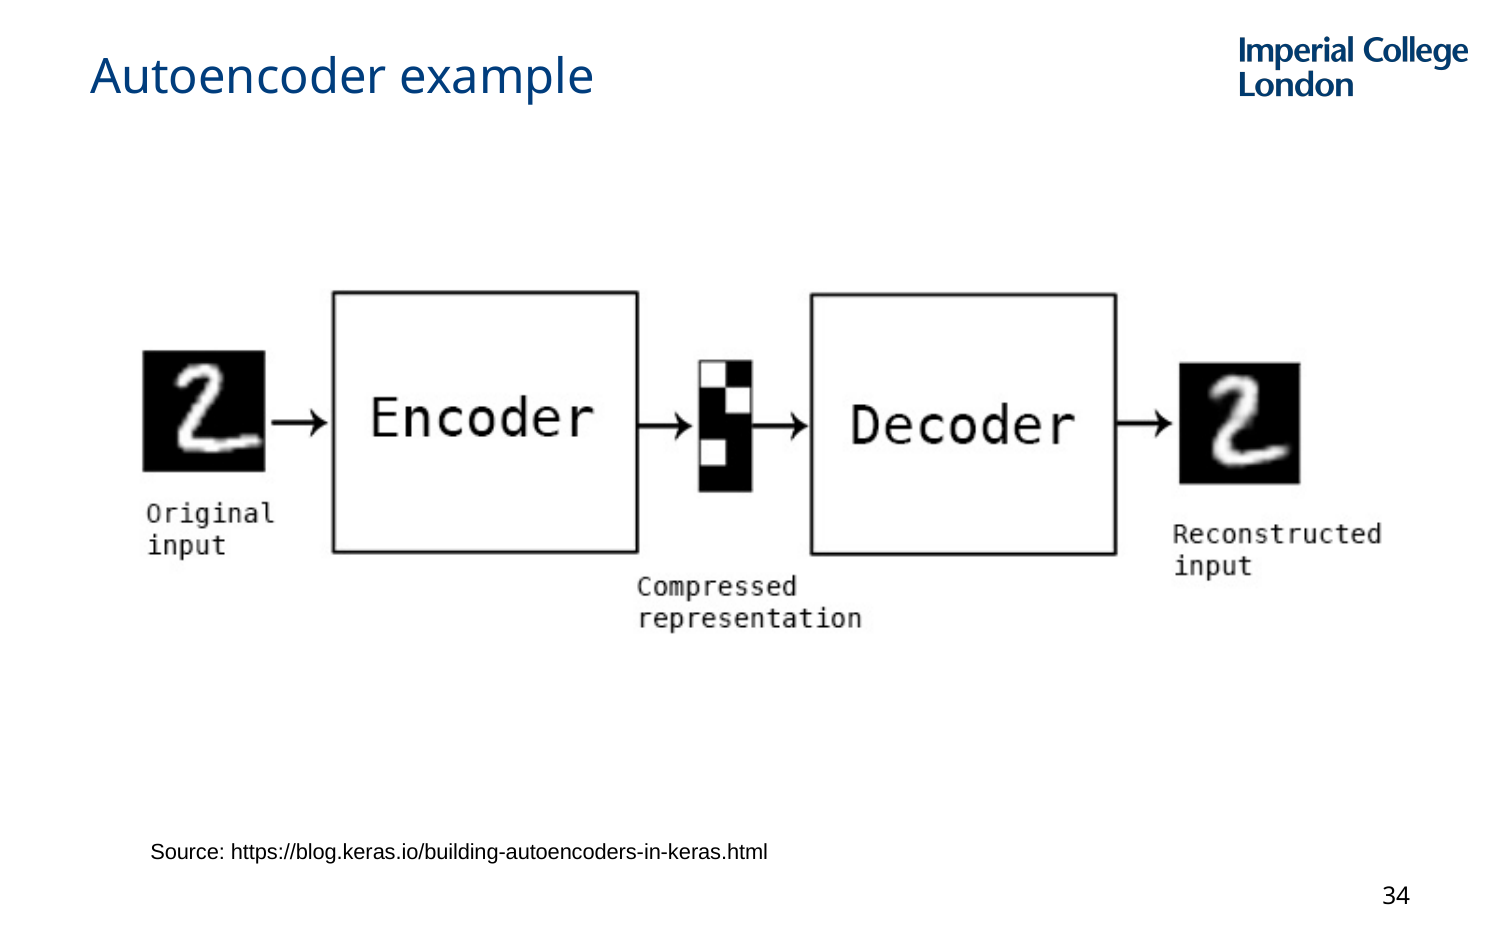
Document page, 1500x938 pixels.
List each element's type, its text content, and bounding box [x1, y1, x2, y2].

slide_number 34 [1074, 872, 1426, 920]
text_box Source: https://blog.keras.io/building-autoencoders-in-keras.html [135, 830, 886, 872]
title Autoencoder example [75, 0, 1425, 153]
picture [95, 244, 1405, 656]
picture [1425, 18, 1486, 114]
